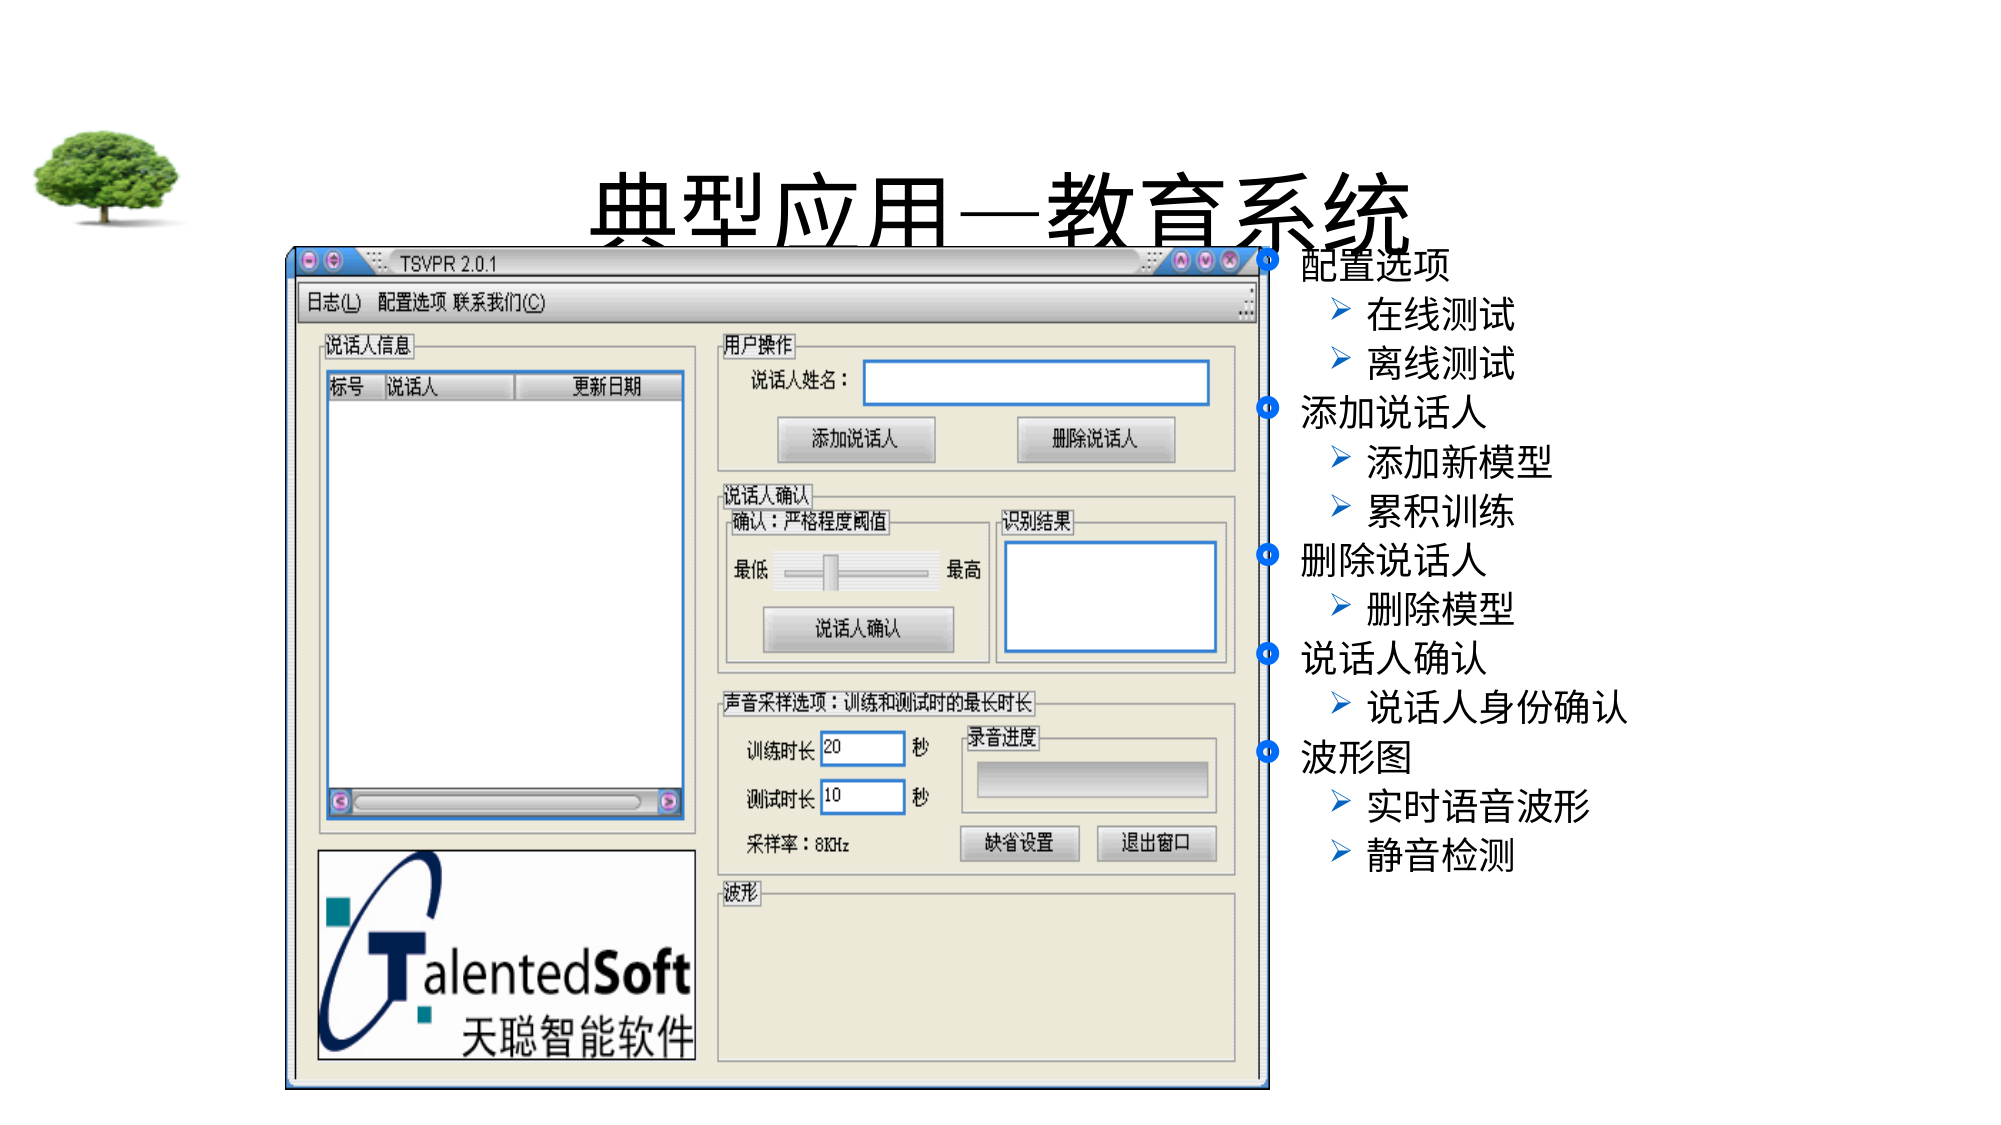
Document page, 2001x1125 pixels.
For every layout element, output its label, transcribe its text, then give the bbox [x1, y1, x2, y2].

picture [285, 245, 1270, 1090]
text_box 配置选项 在线测试 离线测试 添加说话人 添加新模型 累积训练 删除说话人 删除模型 说话人确认 说话人身份确认 波形图 实时语音波形 静音检测 [1163, 234, 1750, 1093]
title 典型应用—教育系统 [137, 59, 1863, 278]
picture [23, 117, 137, 233]
